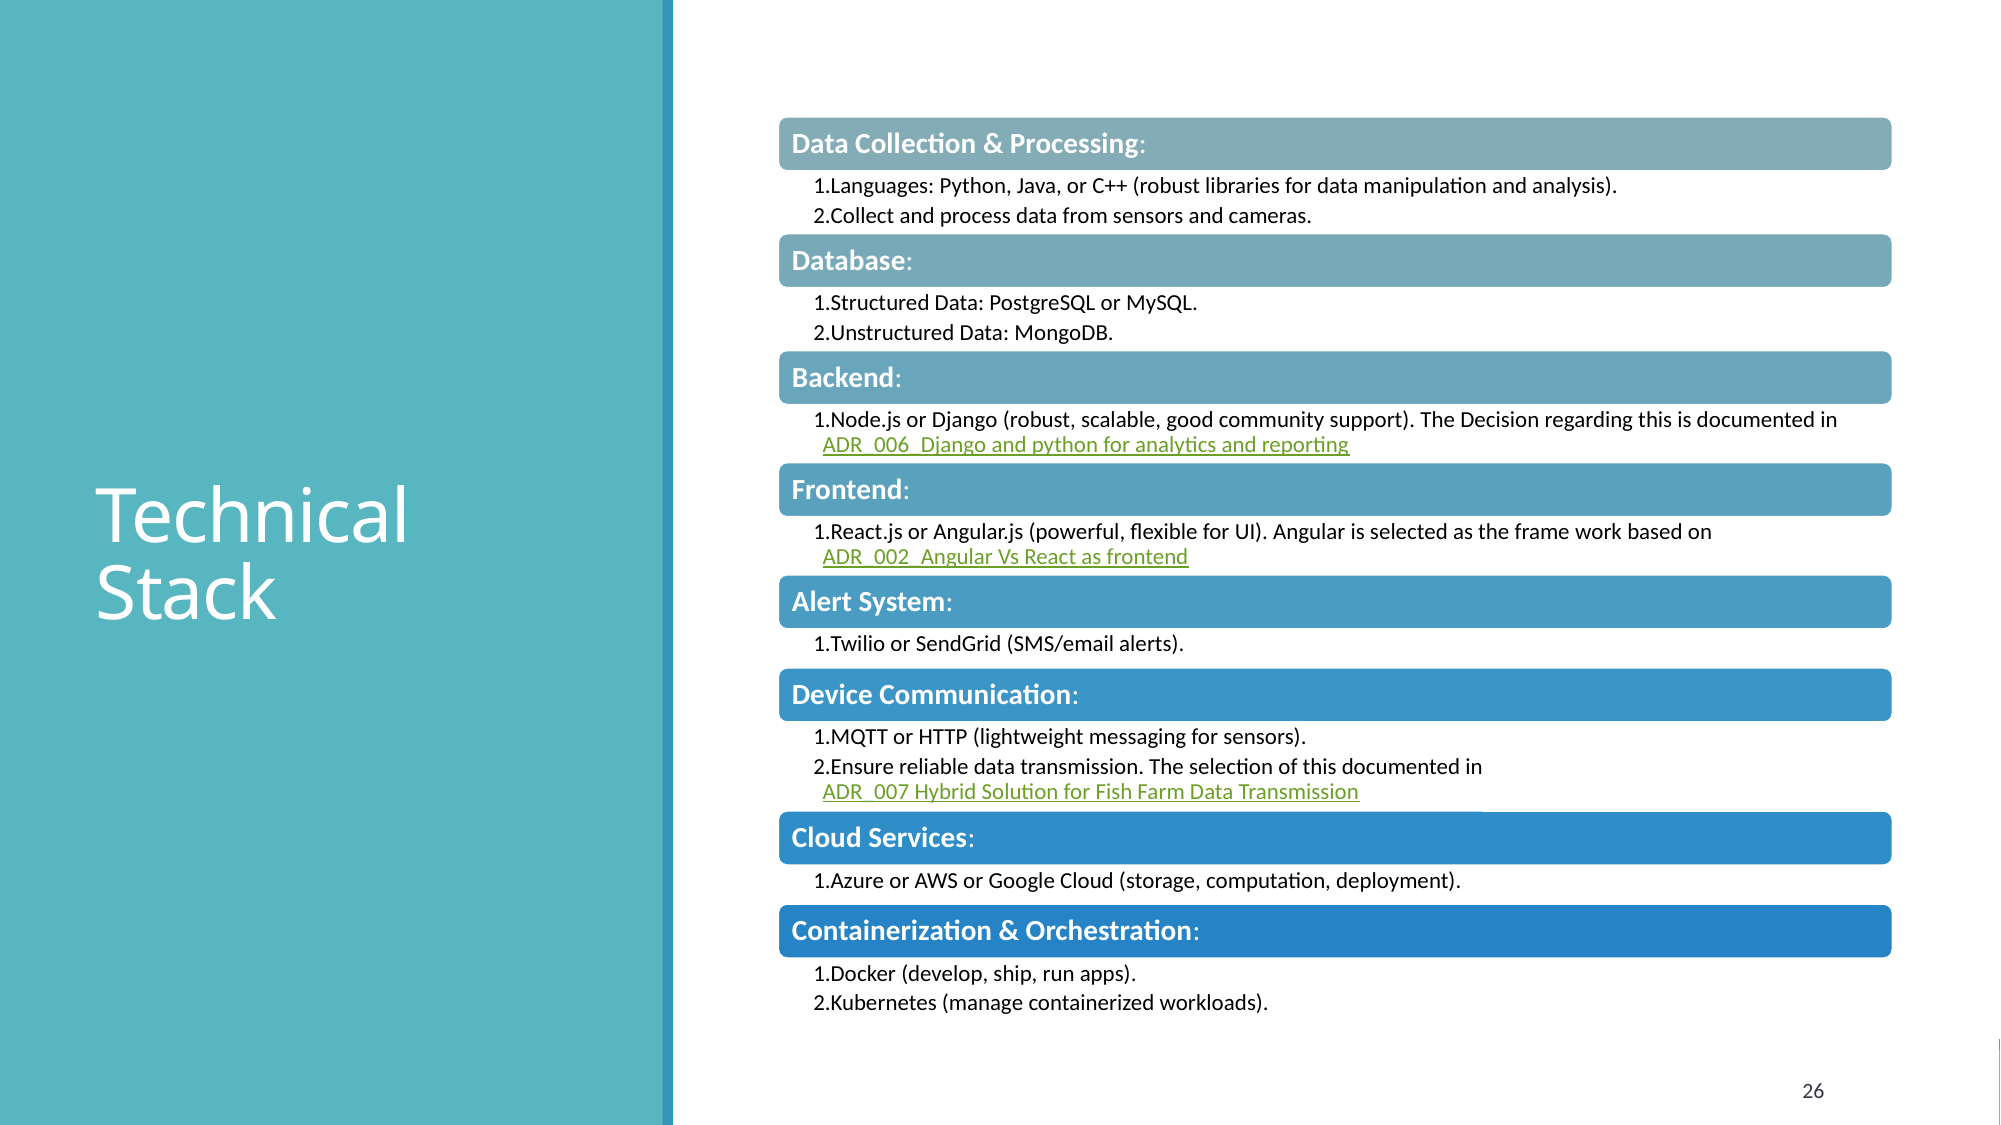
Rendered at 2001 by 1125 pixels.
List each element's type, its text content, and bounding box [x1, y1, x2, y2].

text_box [0, 0, 661, 1125]
text_box [661, 0, 674, 1125]
text_box [674, 0, 2000, 1125]
title Technical Stack [80, 84, 587, 1032]
slide_number 26 [1660, 1059, 1840, 1120]
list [777, 104, 1894, 1033]
